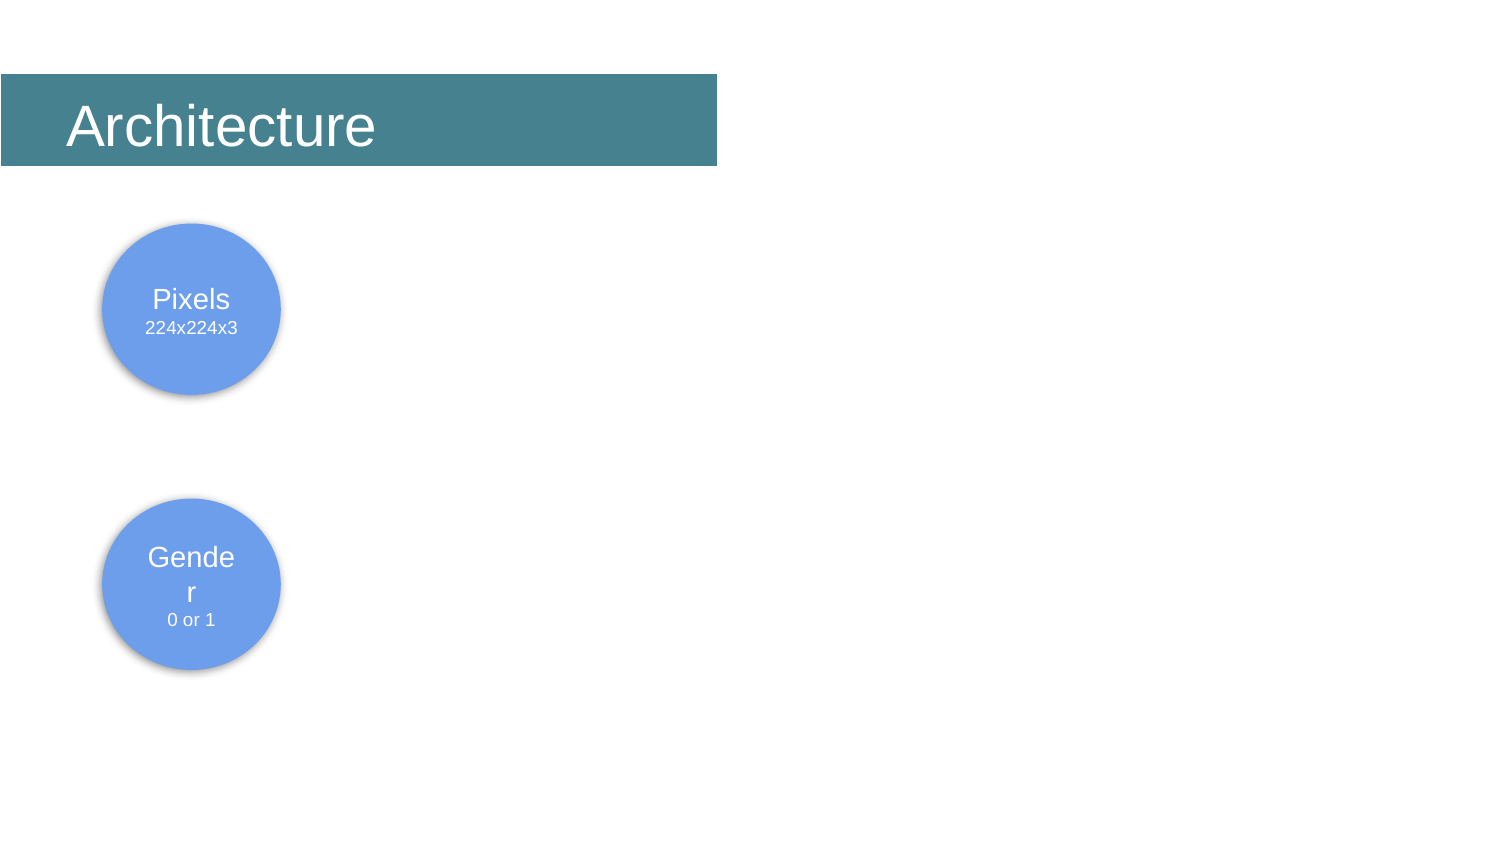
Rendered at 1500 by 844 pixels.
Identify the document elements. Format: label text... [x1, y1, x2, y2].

text_box Gender 0 or 1 [102, 498, 281, 670]
text_box [0, 72, 51, 167]
text_box Pixels 224x224x3 [102, 223, 281, 395]
title Architecture [51, 72, 718, 167]
